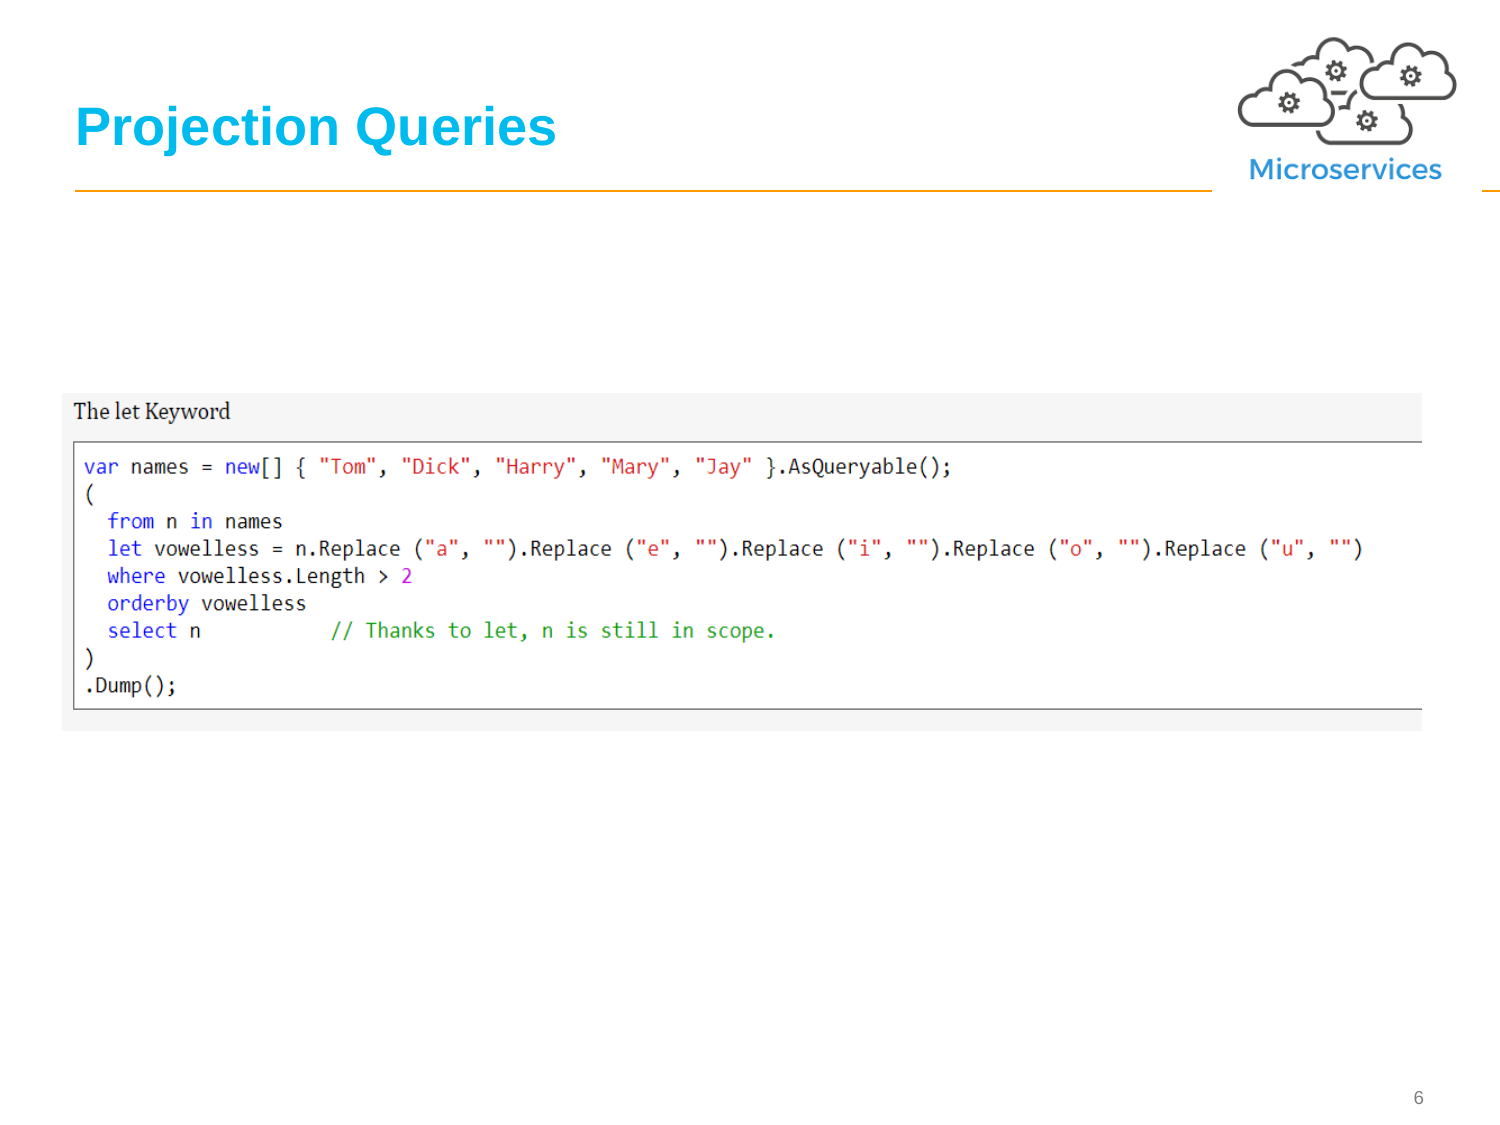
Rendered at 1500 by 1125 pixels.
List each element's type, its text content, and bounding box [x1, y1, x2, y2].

title Projection Queries [75, 27, 1422, 157]
picture [1212, 1, 1482, 203]
picture [62, 393, 1422, 732]
